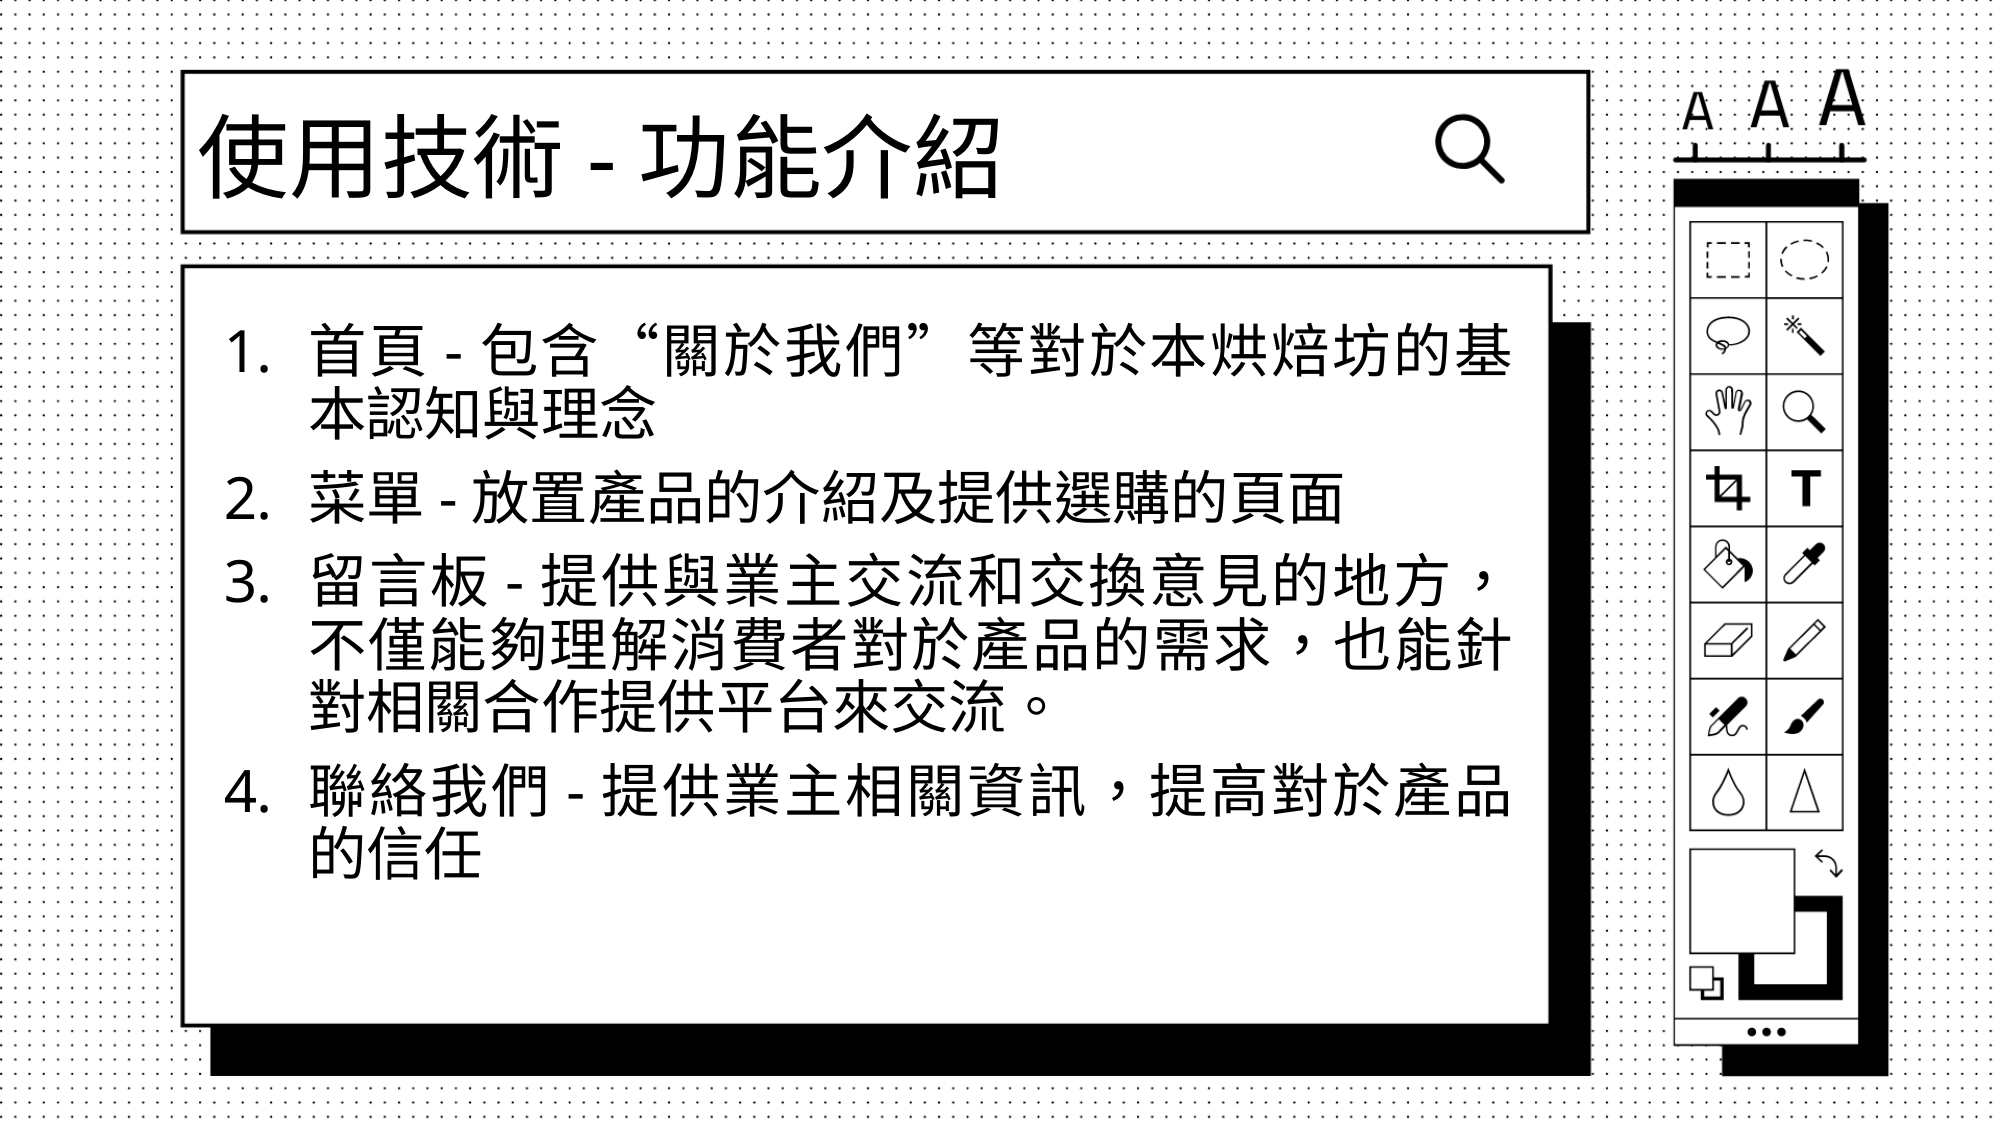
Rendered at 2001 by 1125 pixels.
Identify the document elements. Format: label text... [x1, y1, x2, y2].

list 首頁-包含“關於我們”等對於本烘焙坊的基本認知與理念 菜單-放置產品的介紹及提供選購的頁面 留言板-提供與業主交流和交換意見的地方，不僅能夠理解消費者對於產品的需求，也能針對相關合作提供平台來交流。 聯絡我們-提供業主相關資訊，提高對於產品的信任 [208, 314, 1529, 1029]
picture [0, 0, 2001, 1125]
title 使用技術-功能介紹 [183, 53, 1908, 271]
